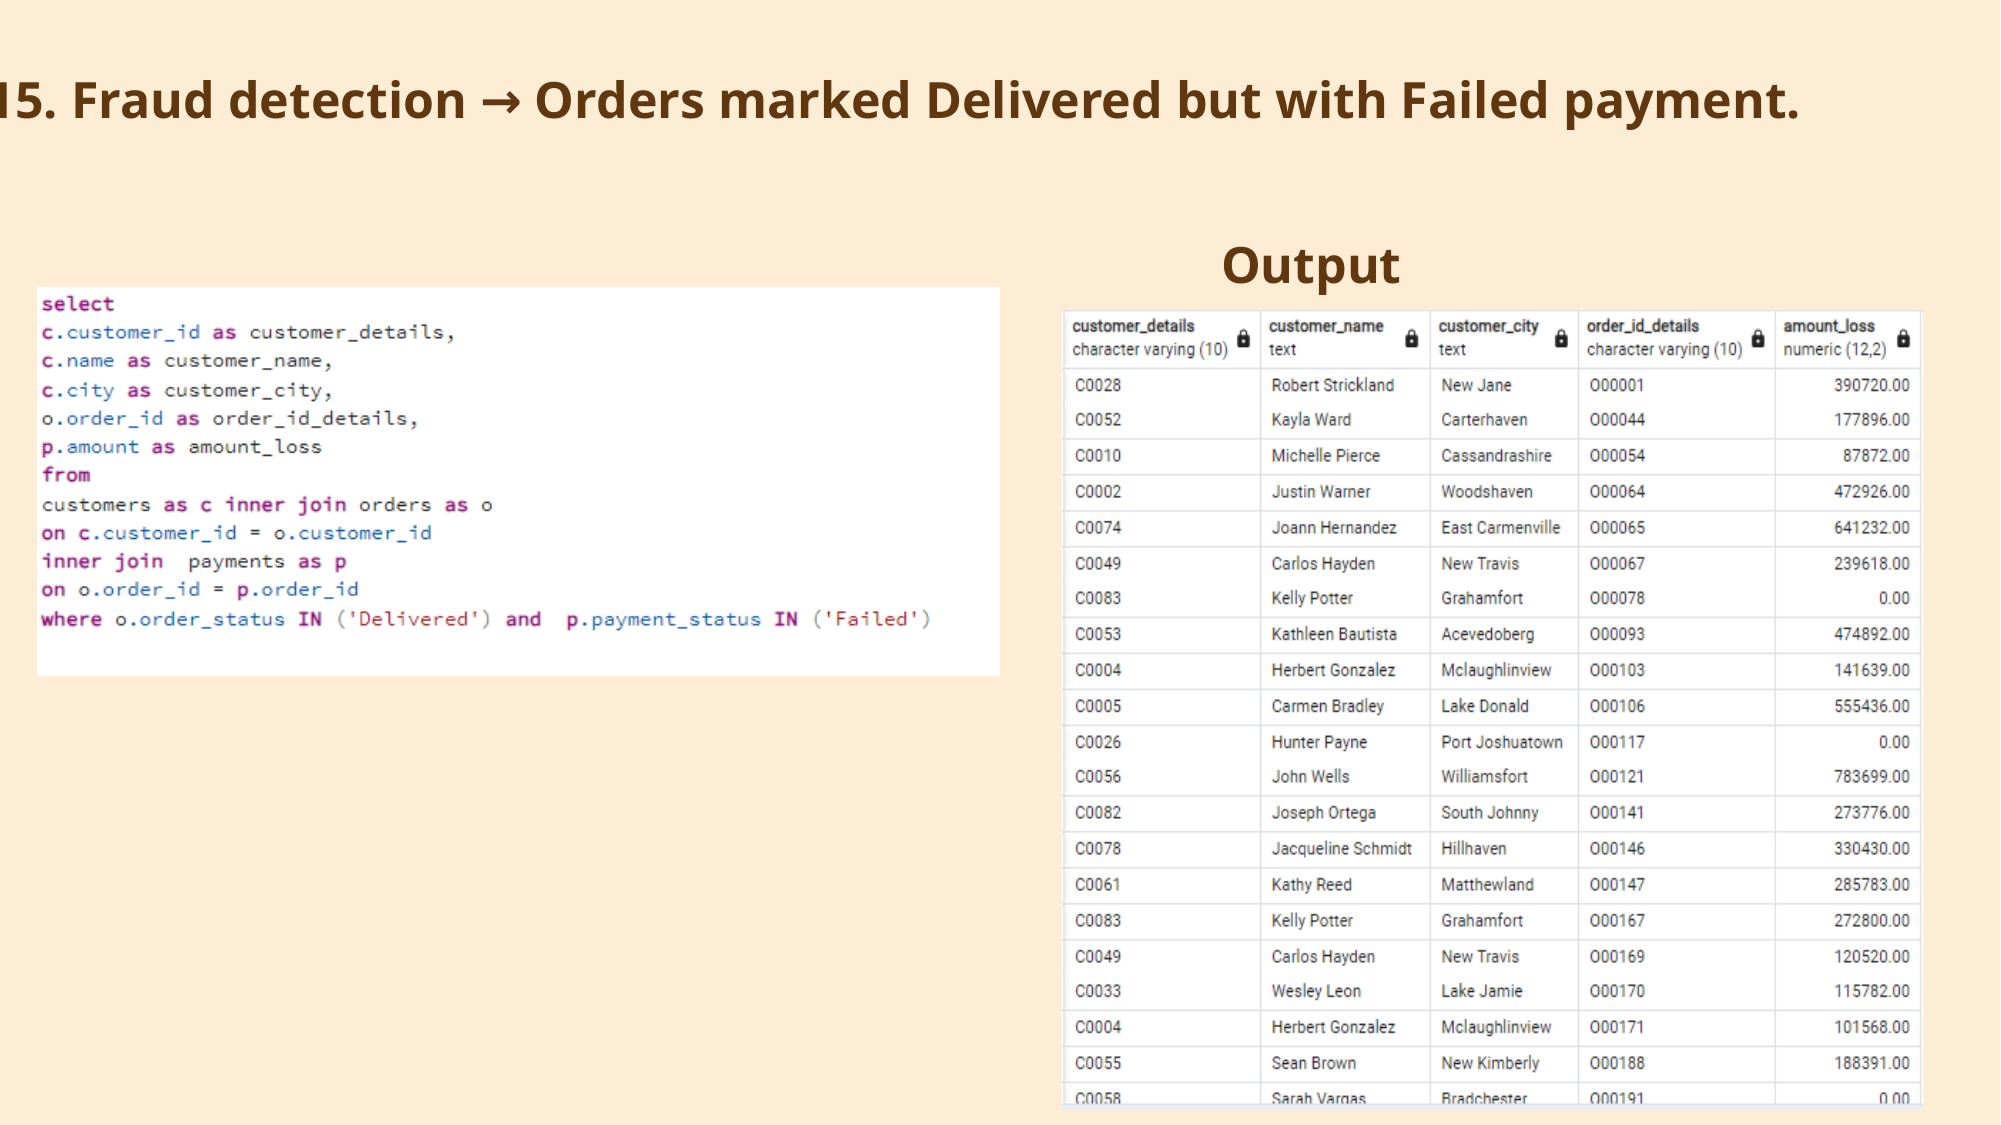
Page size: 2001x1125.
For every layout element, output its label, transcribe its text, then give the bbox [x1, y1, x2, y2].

text_box Output [1129, 216, 1493, 310]
text_box 15. Fraud detection → Orders marked Delivered but with Failed payment. [0, 26, 1842, 170]
picture [37, 287, 1001, 676]
picture [1062, 310, 1923, 1110]
